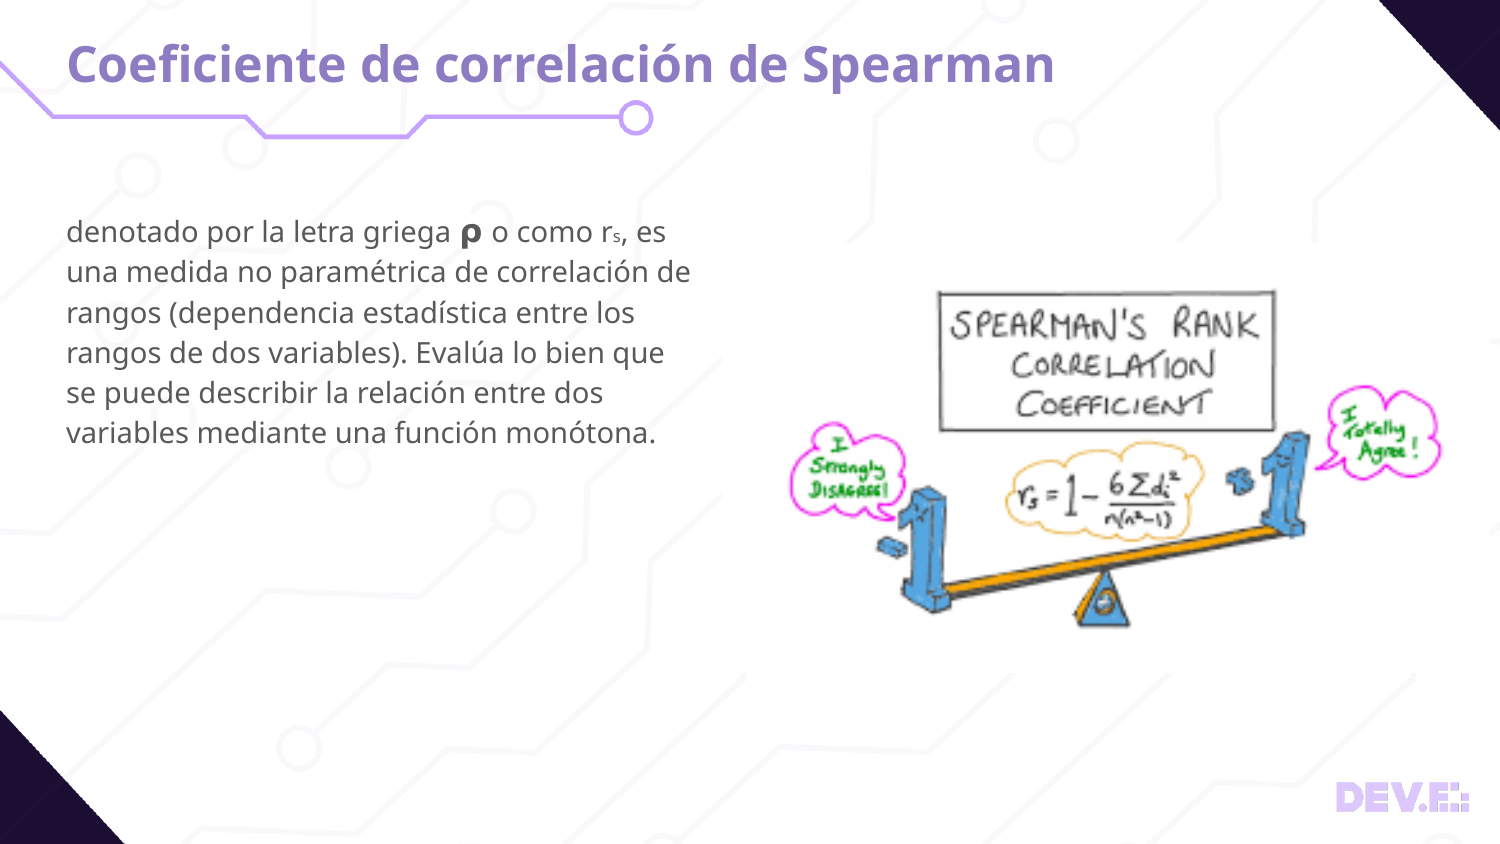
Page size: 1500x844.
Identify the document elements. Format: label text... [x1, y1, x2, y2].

picture [0, 0, 1500, 844]
title Coeficiente de correlación de Spearman [51, 17, 1449, 112]
list denotado por la letra griega 𝞀 o como rs, es una medida no paramétrica de correlación de rangos (dependencia estadística entre los rangos de dos variables). Evalúa lo bien que se puede describir la relación entre dos variables mediante una función monótona. [51, 189, 708, 750]
